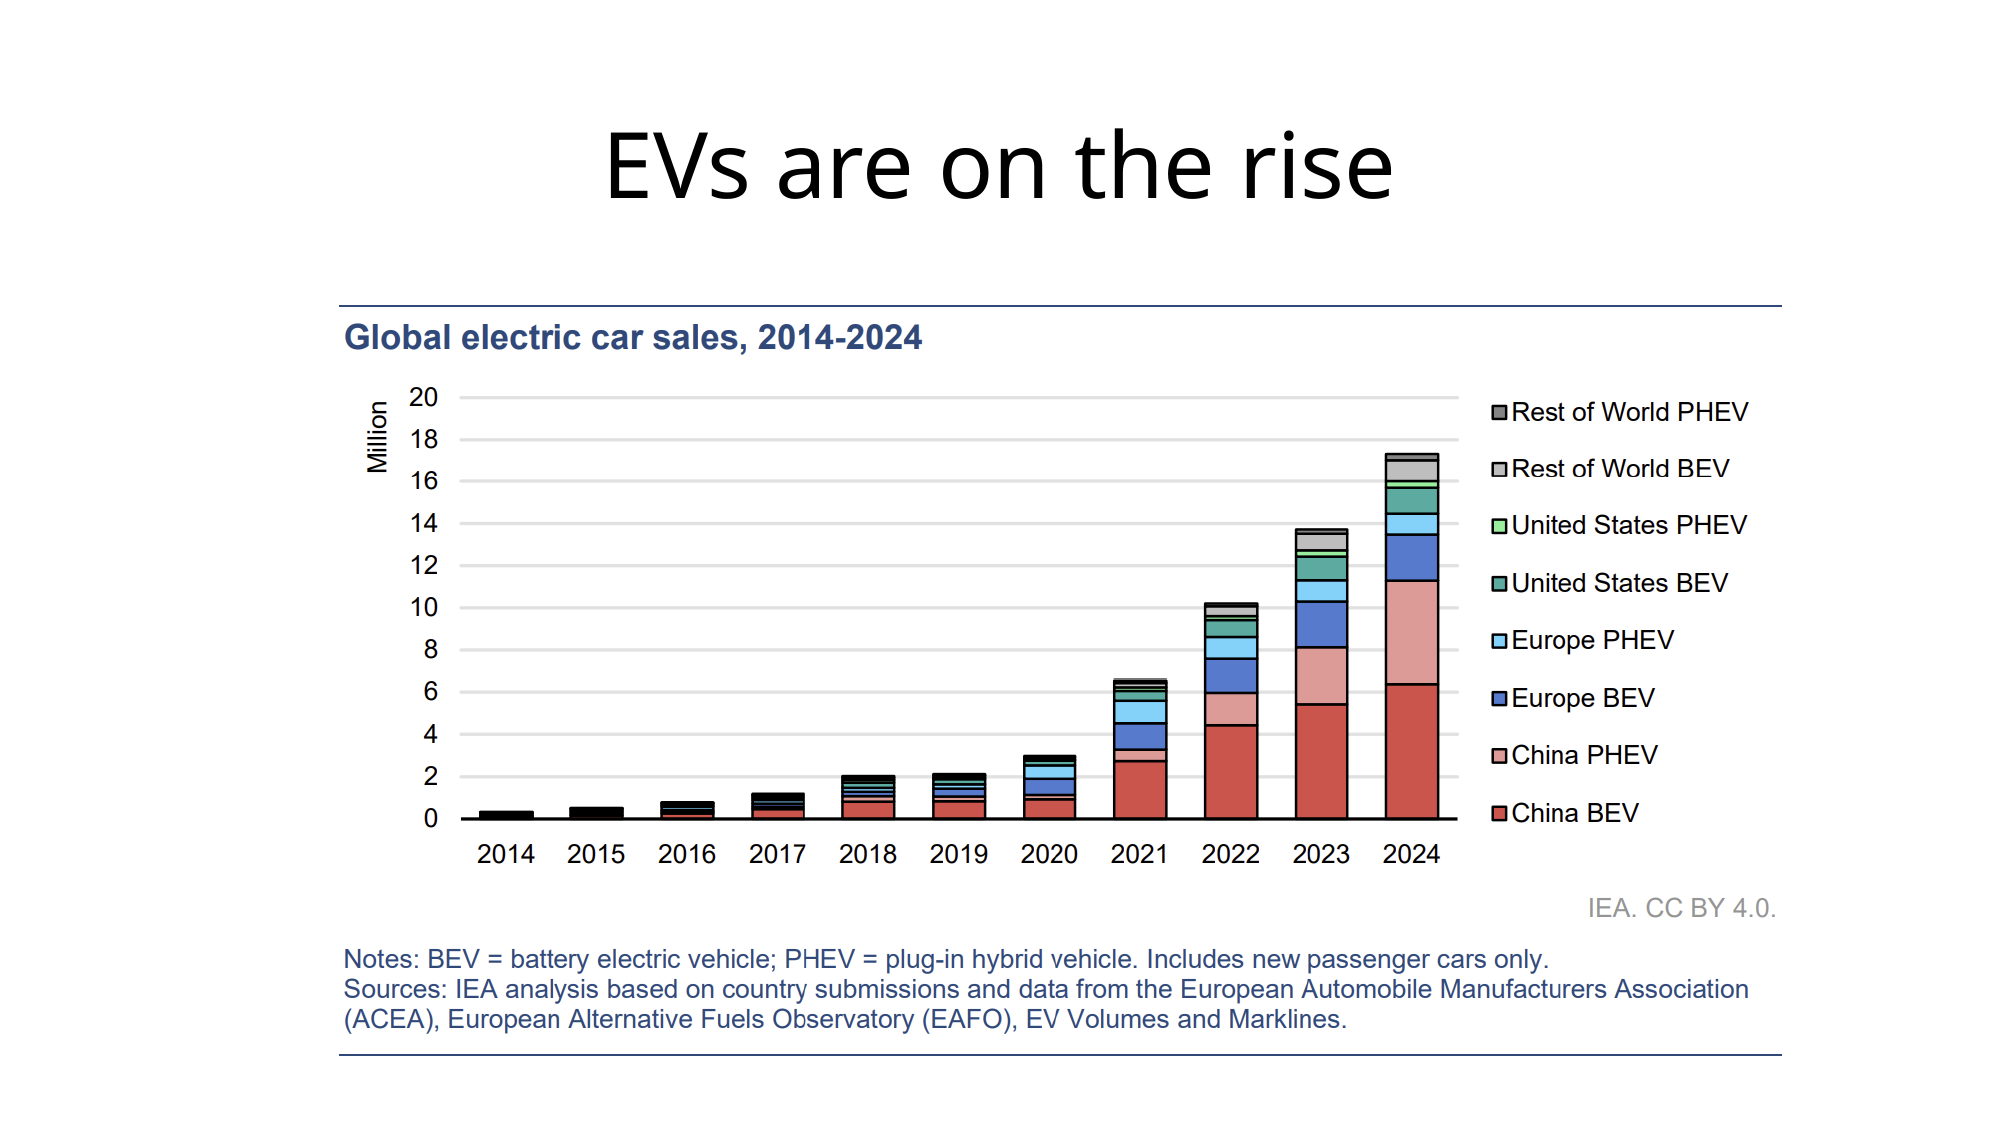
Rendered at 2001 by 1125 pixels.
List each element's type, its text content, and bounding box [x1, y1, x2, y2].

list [301, 276, 1811, 1077]
title EVs are on the rise [137, 59, 1863, 278]
